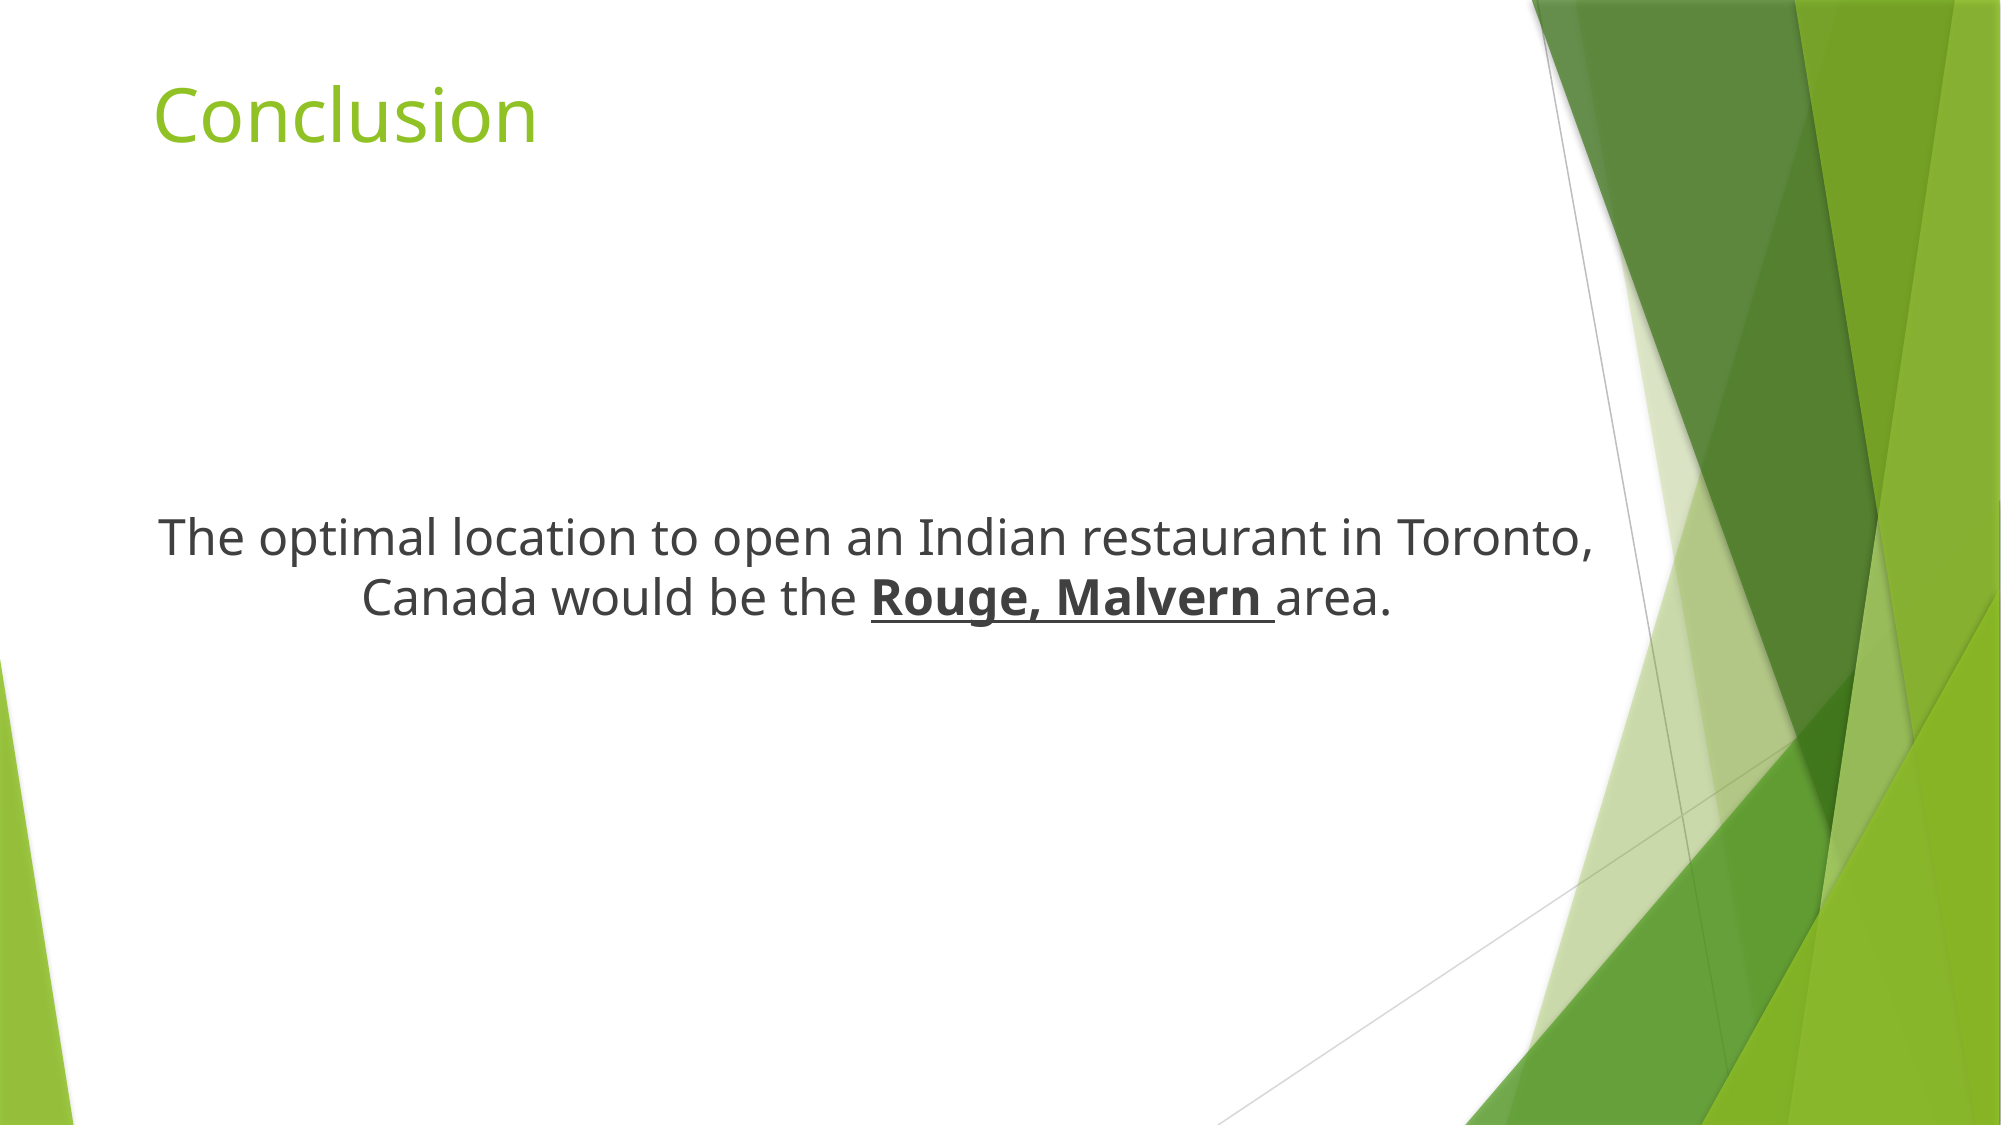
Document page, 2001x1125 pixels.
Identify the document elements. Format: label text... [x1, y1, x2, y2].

list The optimal location to open an Indian restaurant in Toronto, Canada would be the Rouge, Malvern area. [137, 174, 1617, 1014]
title Conclusion [137, 59, 1863, 212]
